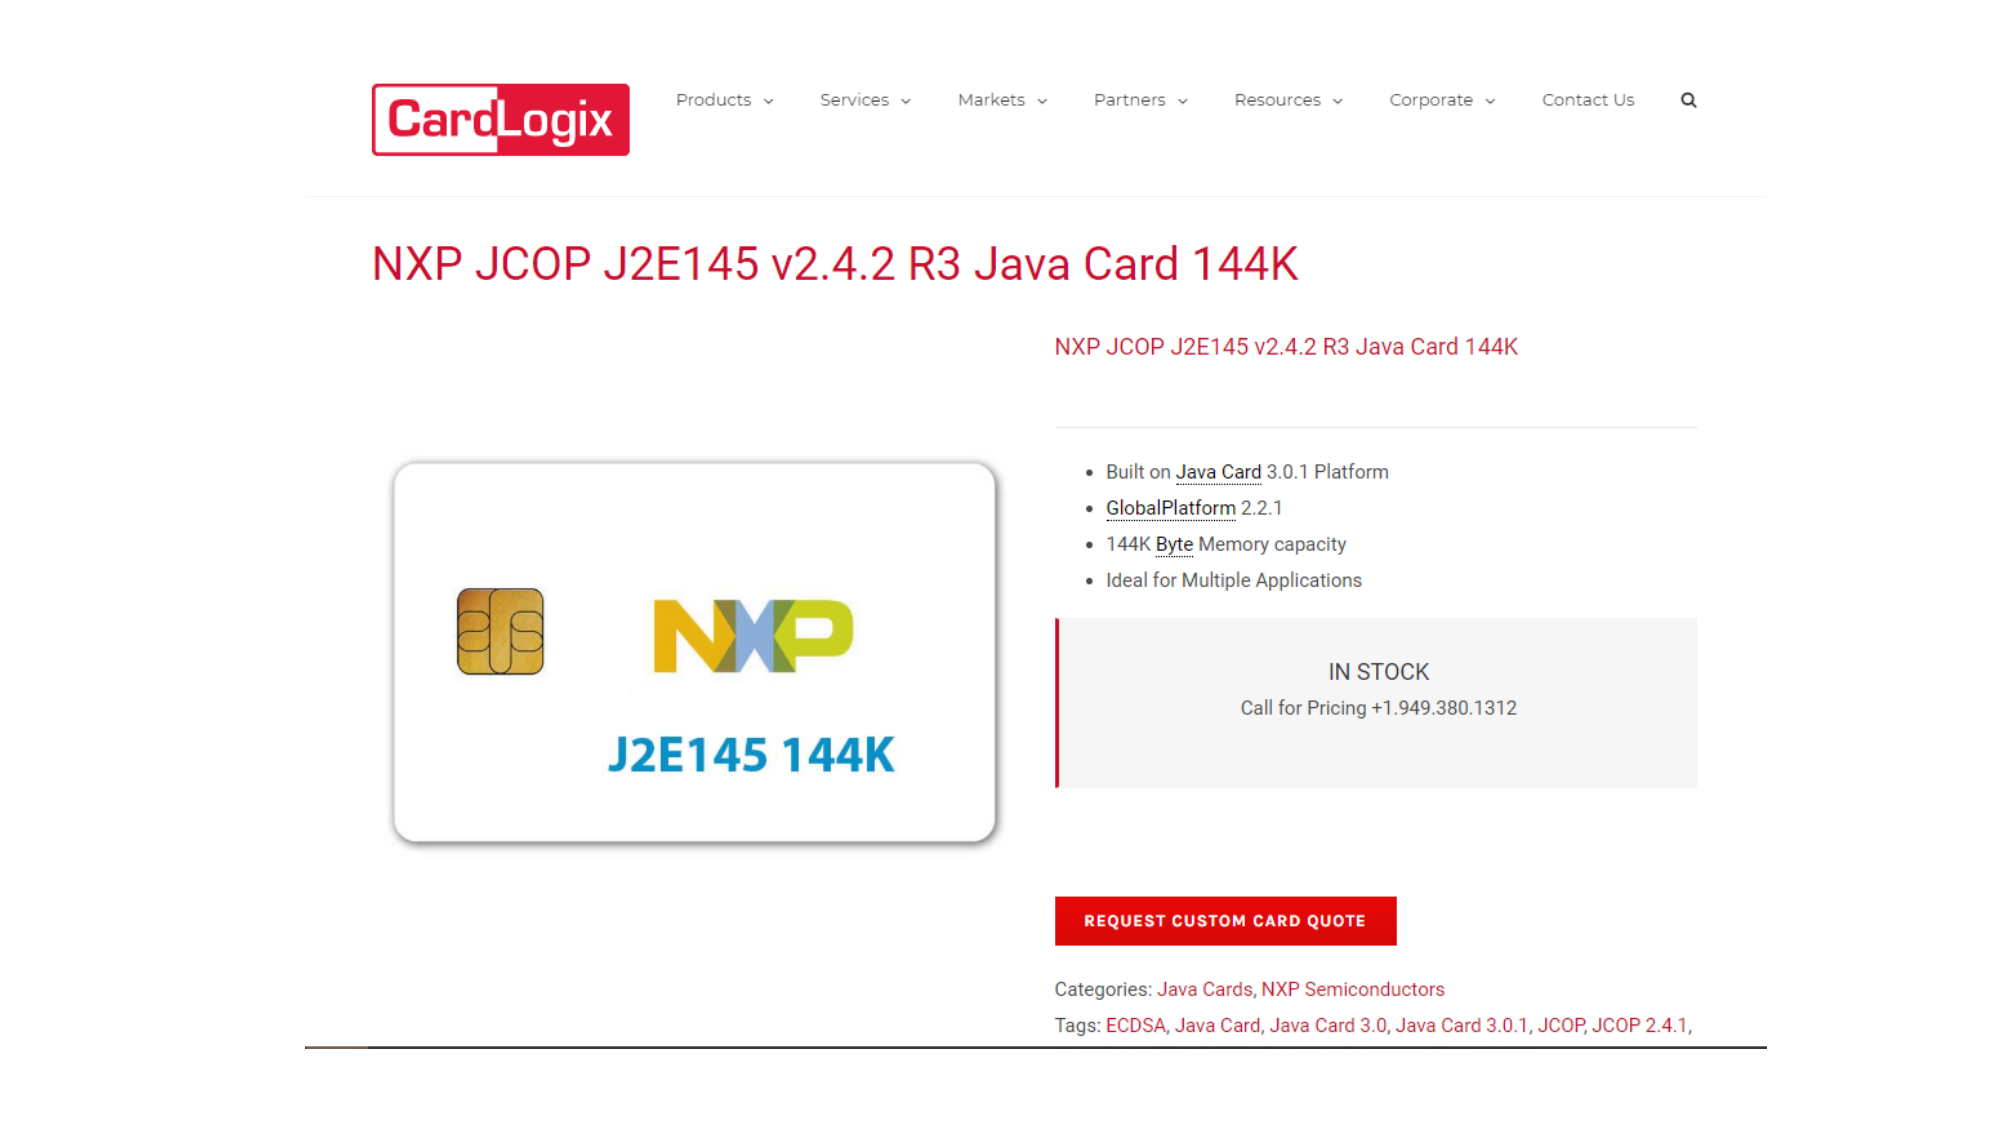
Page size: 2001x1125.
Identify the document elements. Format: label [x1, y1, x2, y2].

picture [305, 49, 1767, 1049]
